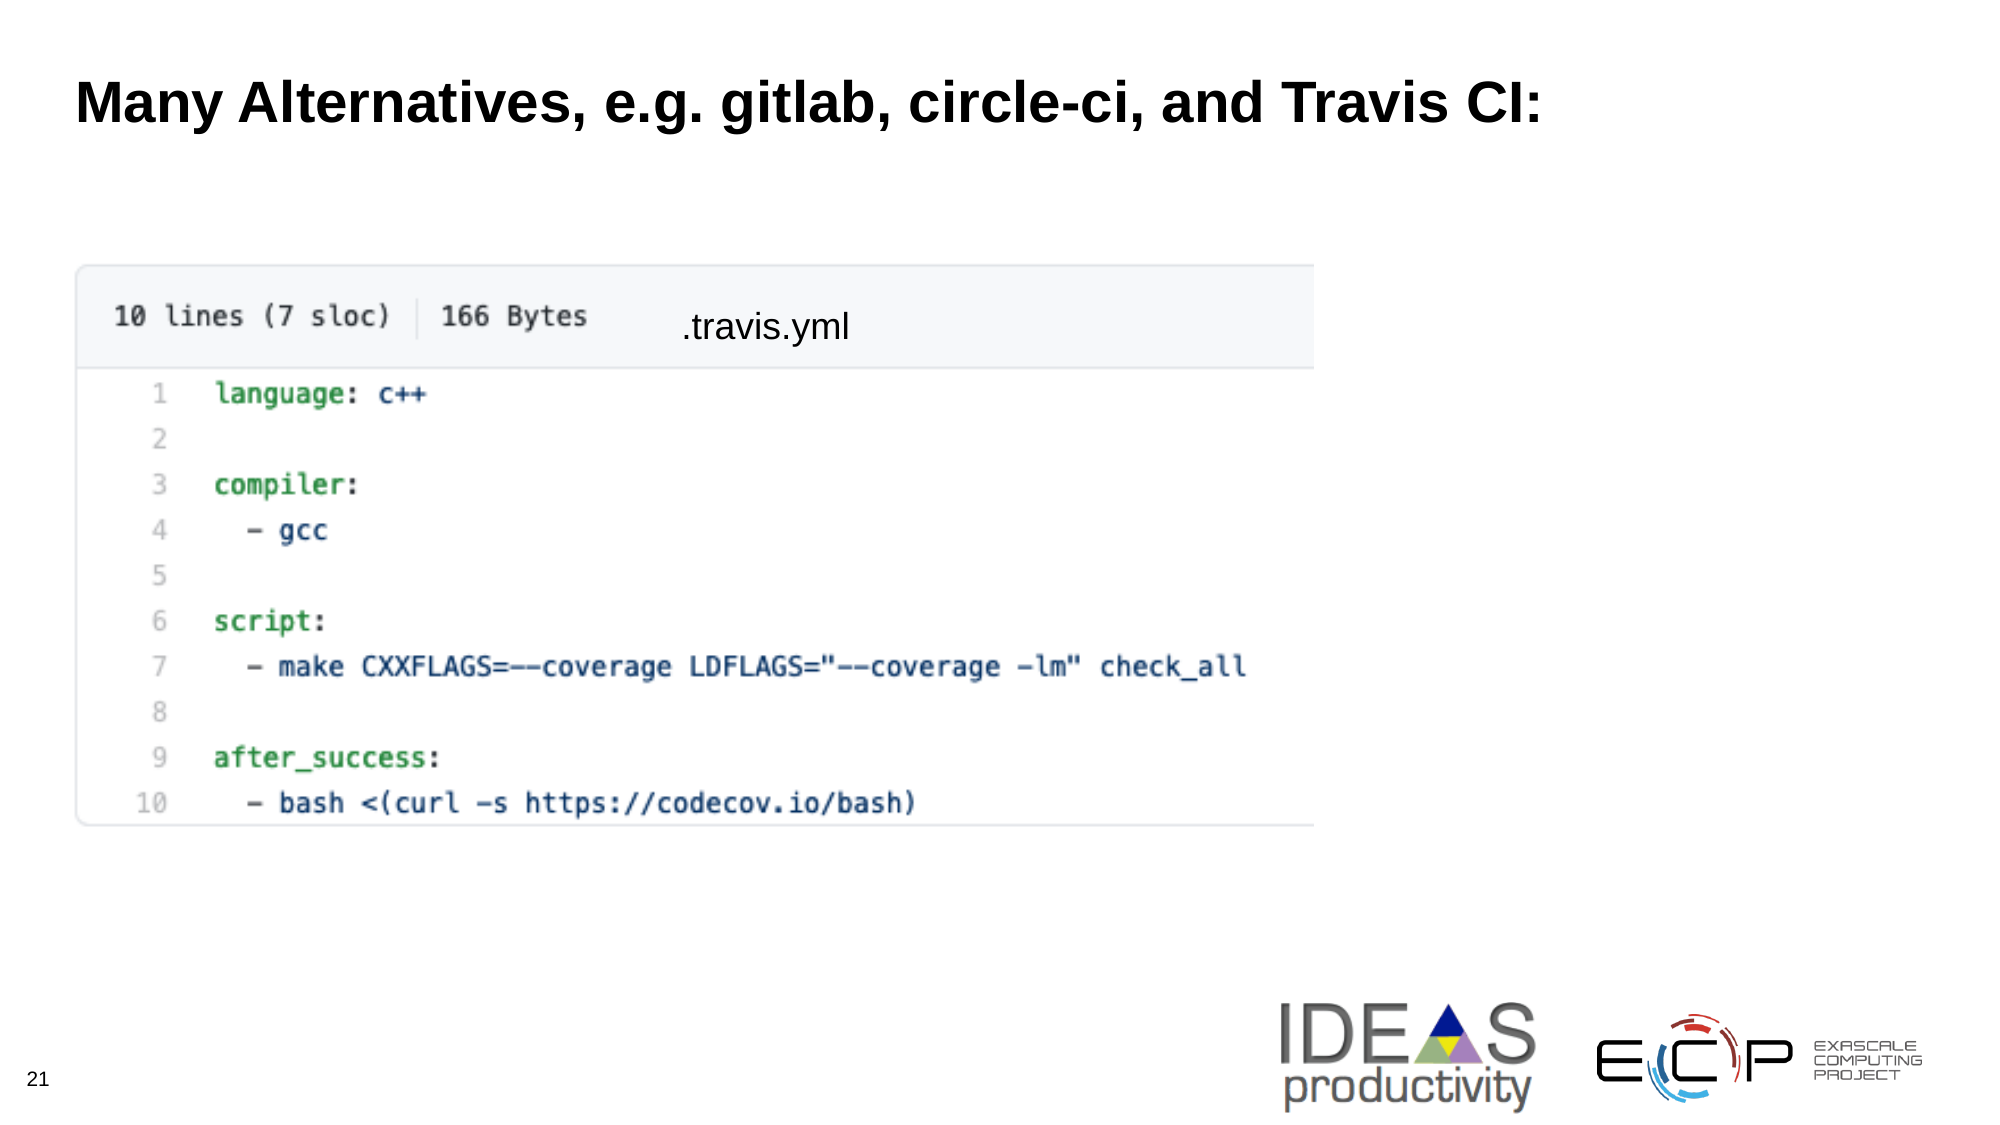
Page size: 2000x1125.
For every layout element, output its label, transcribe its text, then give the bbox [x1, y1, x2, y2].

picture [1597, 1014, 1922, 1103]
picture [1280, 1002, 1537, 1114]
title Many Alternatives, e.g. gitlab, circle-ci, and Travis CI: [59, 67, 1927, 218]
picture [45, 249, 1314, 877]
